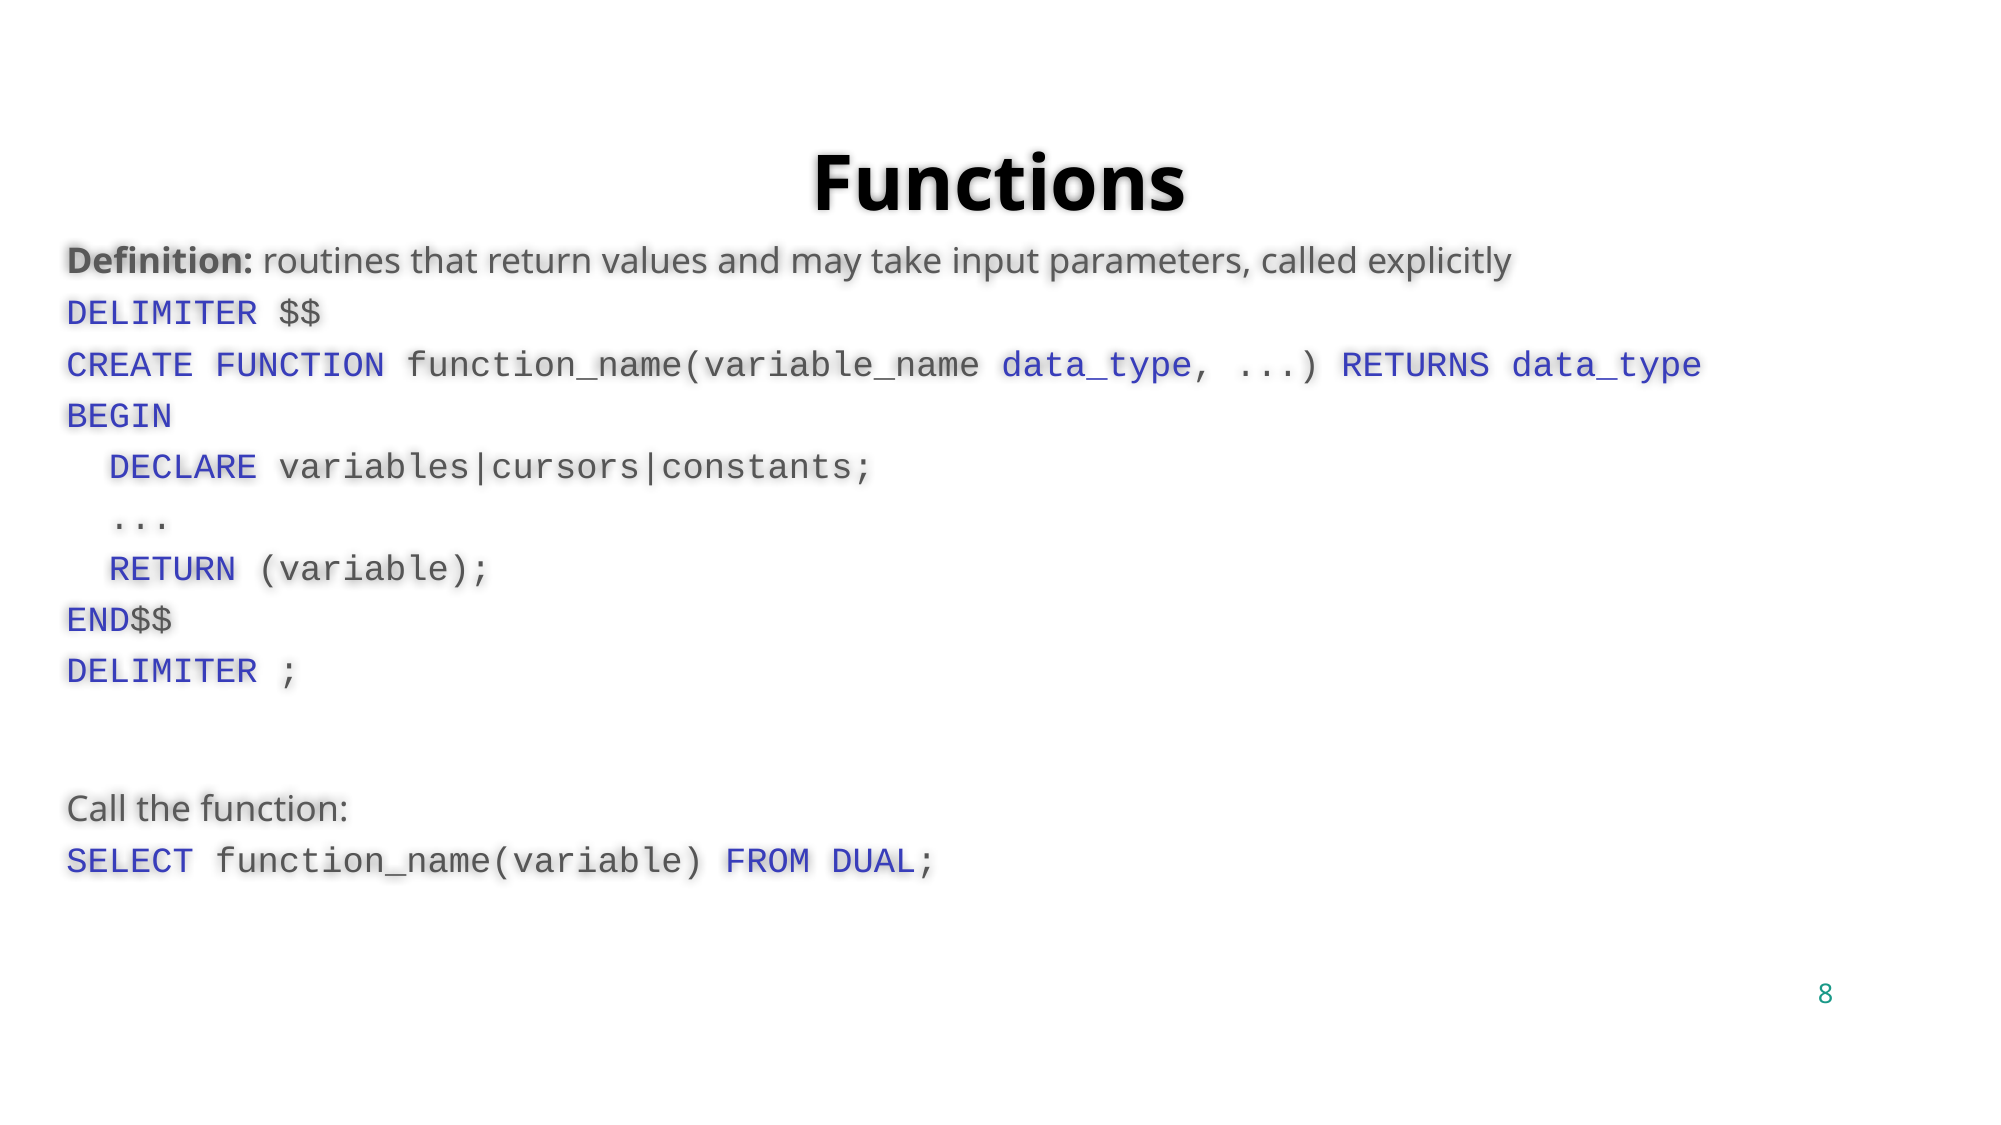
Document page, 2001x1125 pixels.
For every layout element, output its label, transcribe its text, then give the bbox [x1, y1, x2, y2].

list Definition: routines that return values and may take input parameters, called explicitly DELIMITER $$ CREATE FUNCTION function_name(variable_name data_type, ...) RETURNS data_type BEGIN DECLARE variables|cursors|constants; ... RETURN (variable); END$$ DELIMITER ; Call the function: SELECT function_name(variable) FROM DUAL; [51, 222, 1949, 1103]
title Functions [149, 99, 1849, 217]
slide_number 8 [1724, 965, 1849, 1025]
